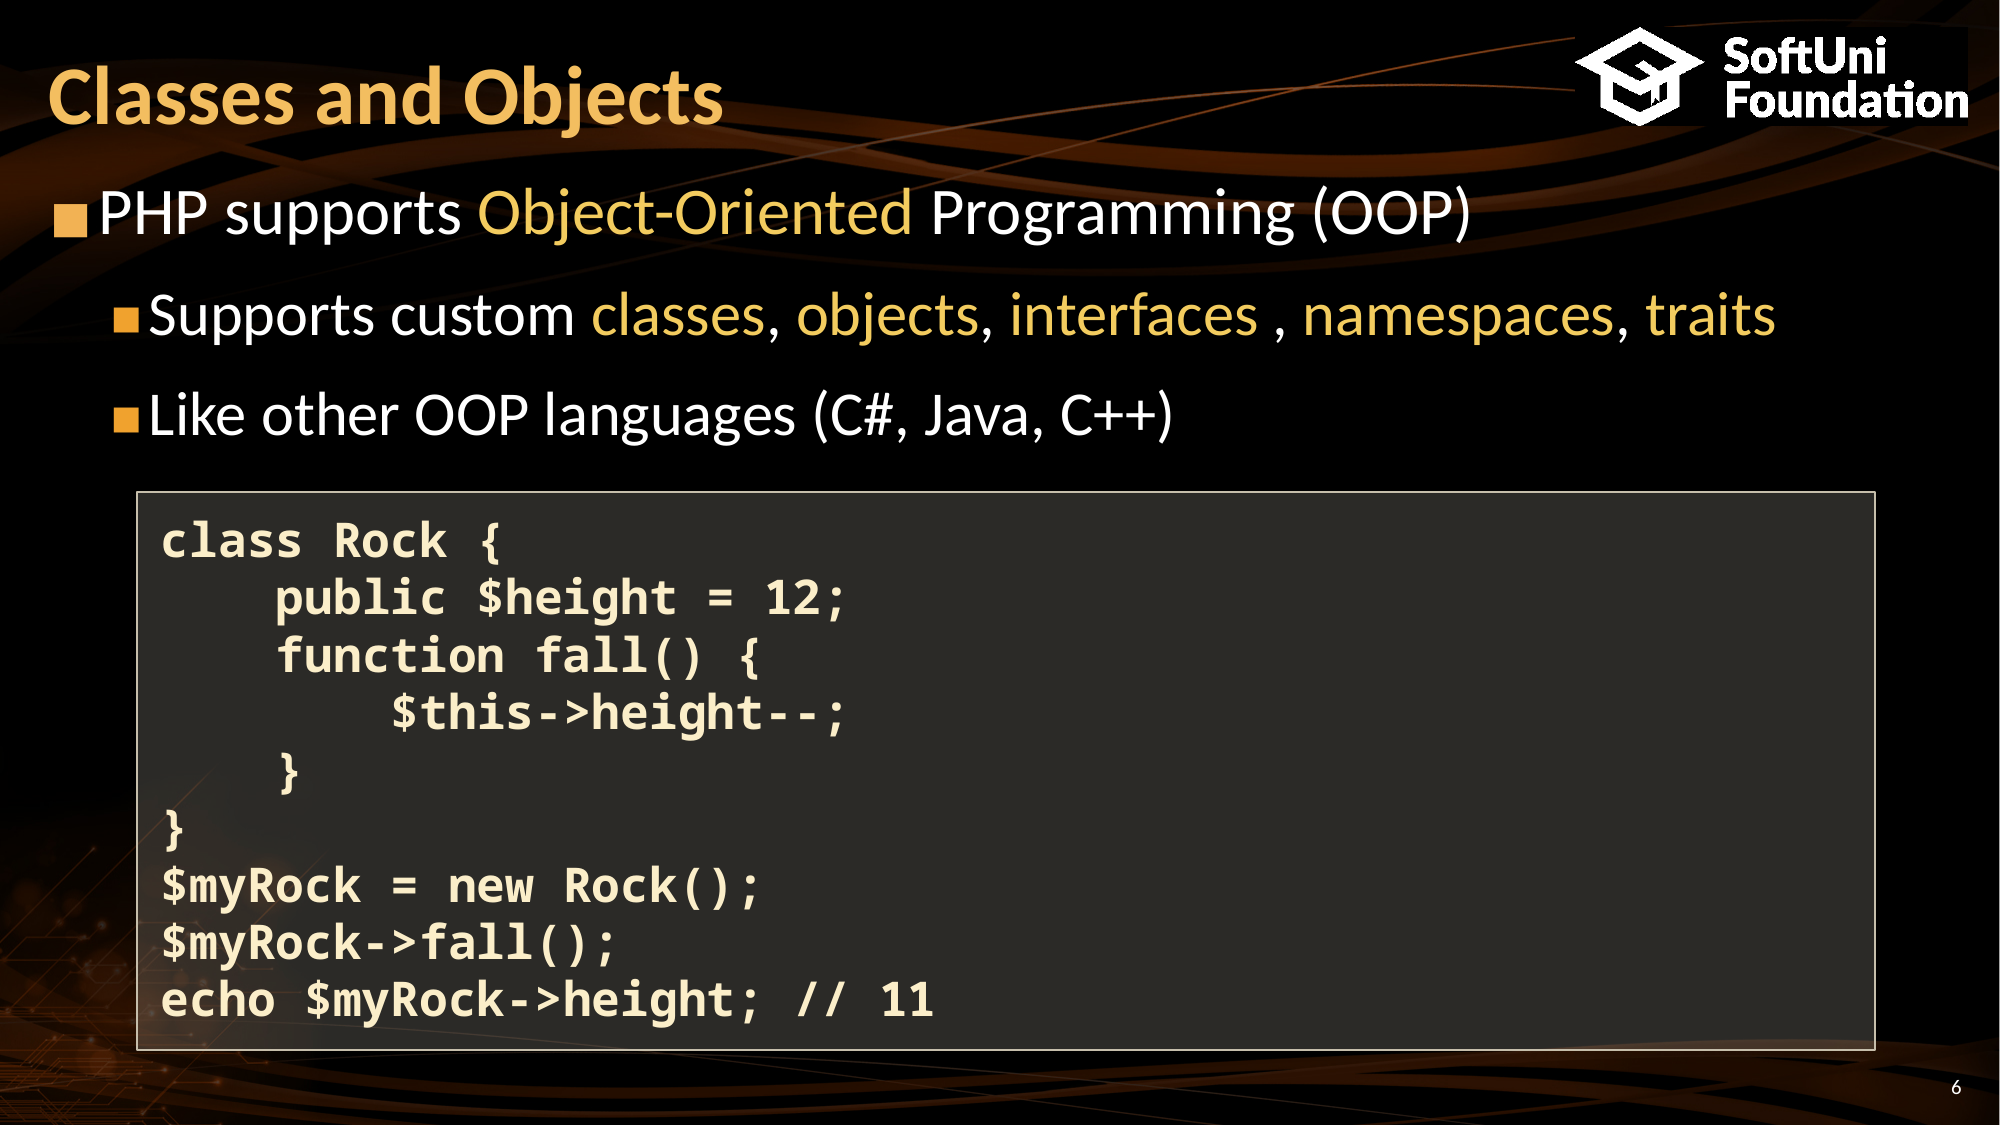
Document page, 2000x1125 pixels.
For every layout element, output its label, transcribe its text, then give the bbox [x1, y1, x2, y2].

title Classes and Objects [30, 6, 1602, 189]
picture [0, 0, 2000, 1125]
list PHP supports Object-Oriented Programming (OOP) Supports custom classes, objects, interfaces , namespaces, traits Like other OOP languages (C#, Java, C++) [31, 162, 1968, 1077]
slide_number ‹#› [1897, 1077, 1968, 1103]
text_box class Rock { public $height = 12; function fall() { $this->height--; } } $myRock = new Rock(); $myRock->fall(); echo $myRock->height; // 11 [137, 491, 1875, 1050]
